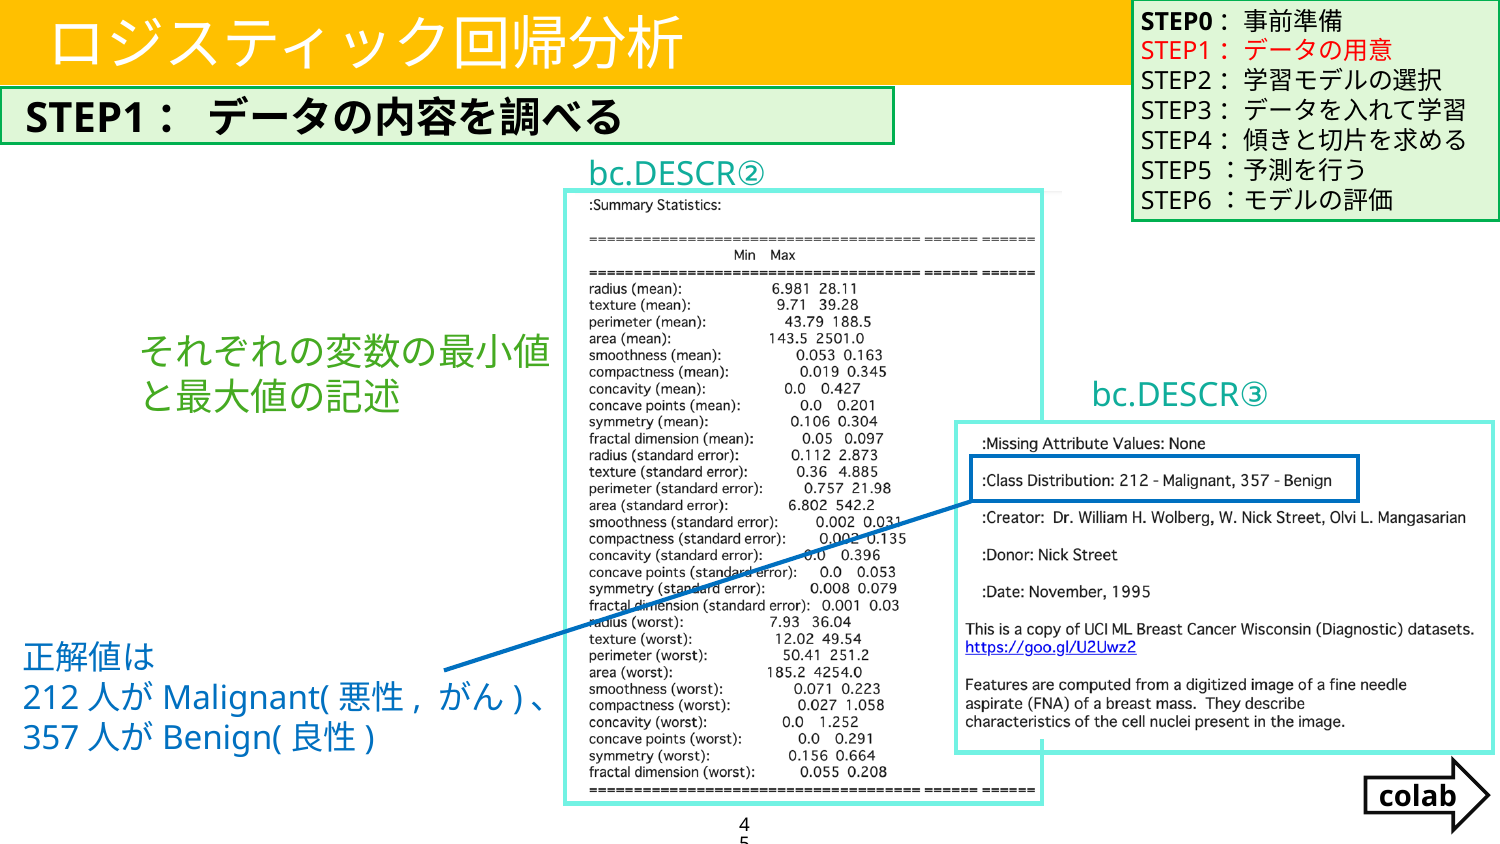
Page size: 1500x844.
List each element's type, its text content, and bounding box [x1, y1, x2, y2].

picture [574, 191, 1481, 803]
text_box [443, 501, 972, 671]
text_box bc.DESCR③ [1063, 365, 1307, 421]
text_box 正解値は 212人がMalignant(悪性, がん)、 357人がBenign(良性) [19, 633, 574, 760]
slide_number 45 [730, 804, 769, 844]
text_box [564, 201, 574, 501]
text_box STEP0：事前準備 STEP1：データの用意 STEP2：学習モデルの選択 STEP3：データを入れて学習 STEP4：傾きと切片を求める STEP5：予測を行う STEP6：モデルの評価 [1132, 0, 1500, 221]
text_box ロジスティック回帰分析 [44, 3, 689, 80]
text_box [1063, 421, 1493, 753]
text_box colab [1365, 760, 1489, 831]
text_box [564, 760, 1043, 804]
text_box それぞれの変数の最小値と最大値の記述 [135, 325, 569, 422]
text_box [0, 0, 1132, 85]
text_box STEP1： データの内容を調べる [0, 87, 894, 144]
text_box bc.DESCR② [550, 143, 804, 201]
